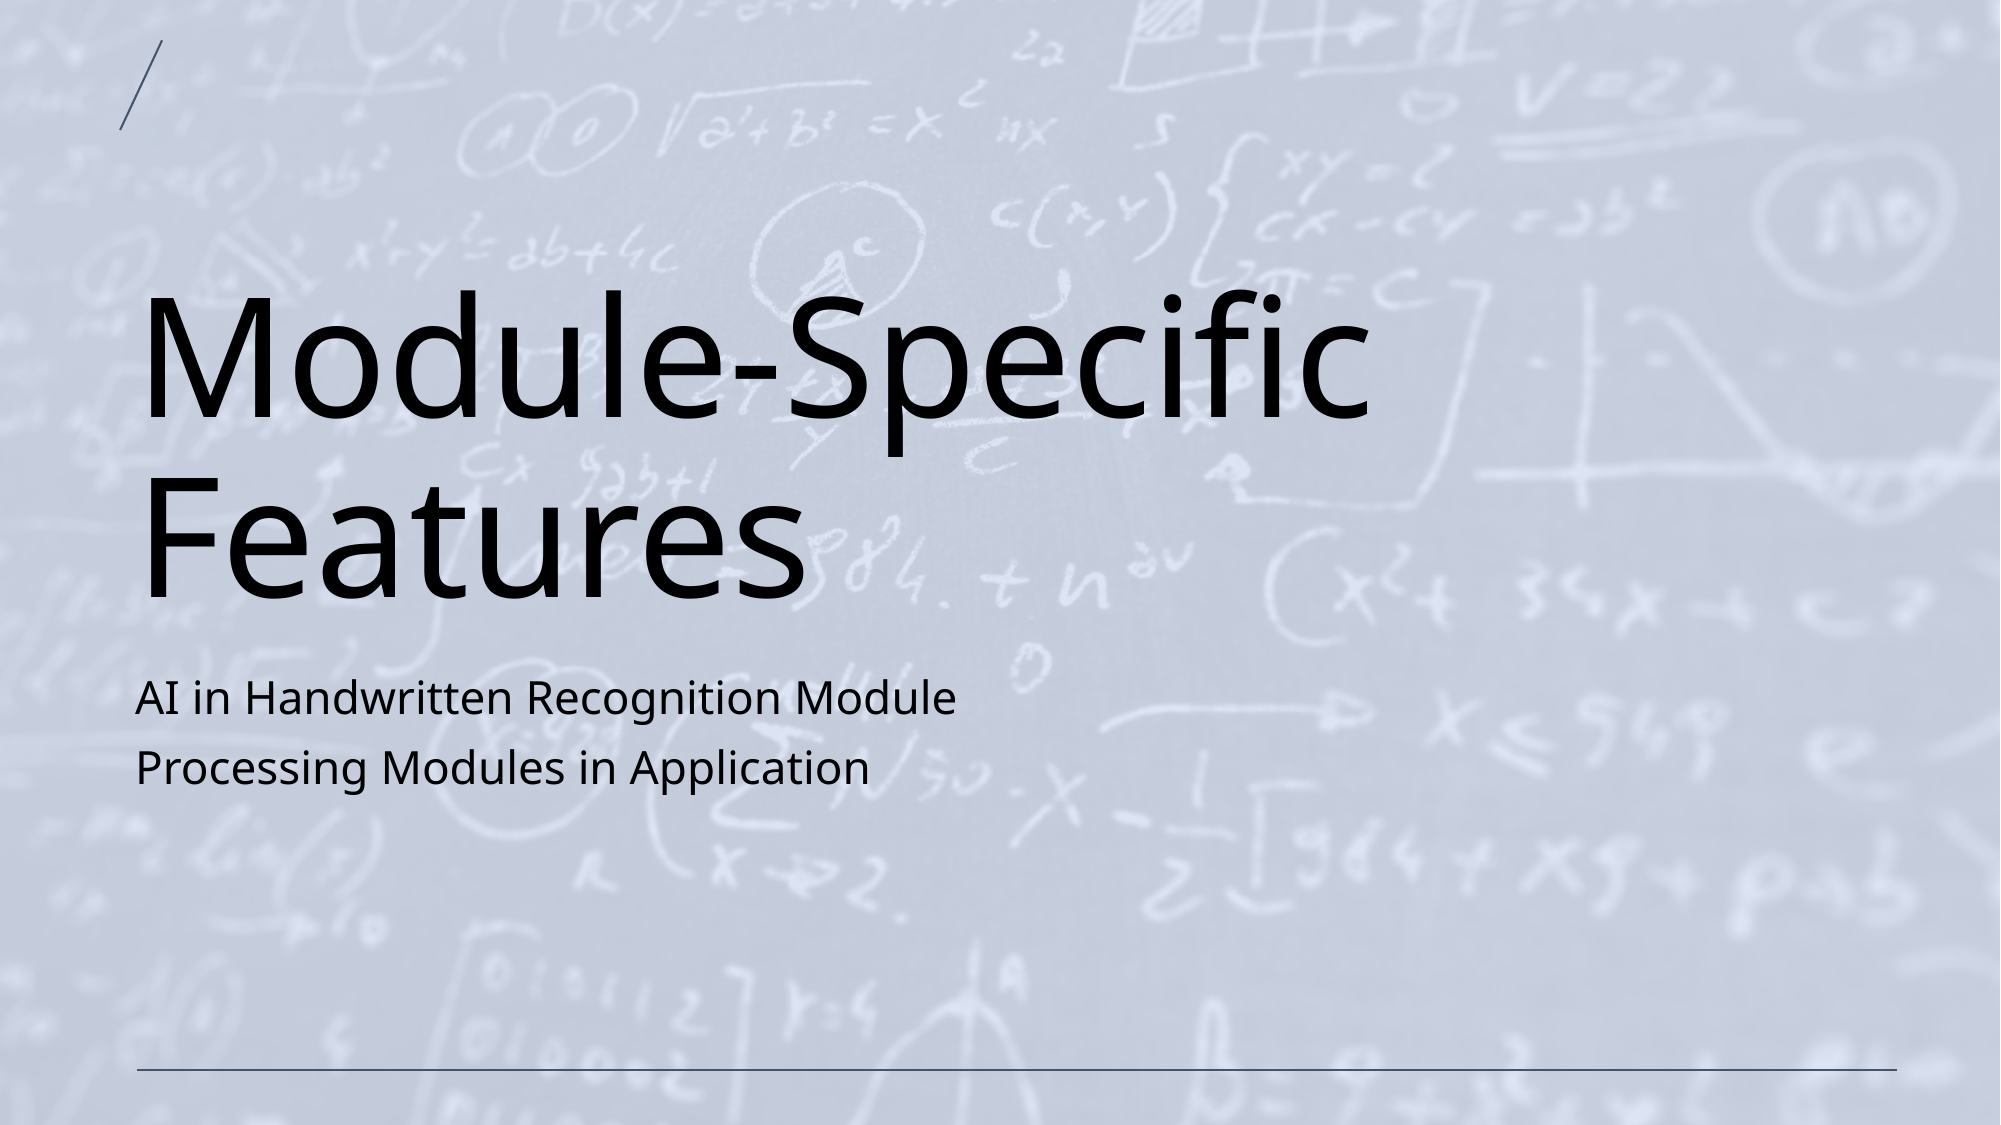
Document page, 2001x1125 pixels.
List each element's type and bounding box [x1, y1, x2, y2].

text_box [120, 40, 163, 130]
picture [0, 0, 2000, 1125]
